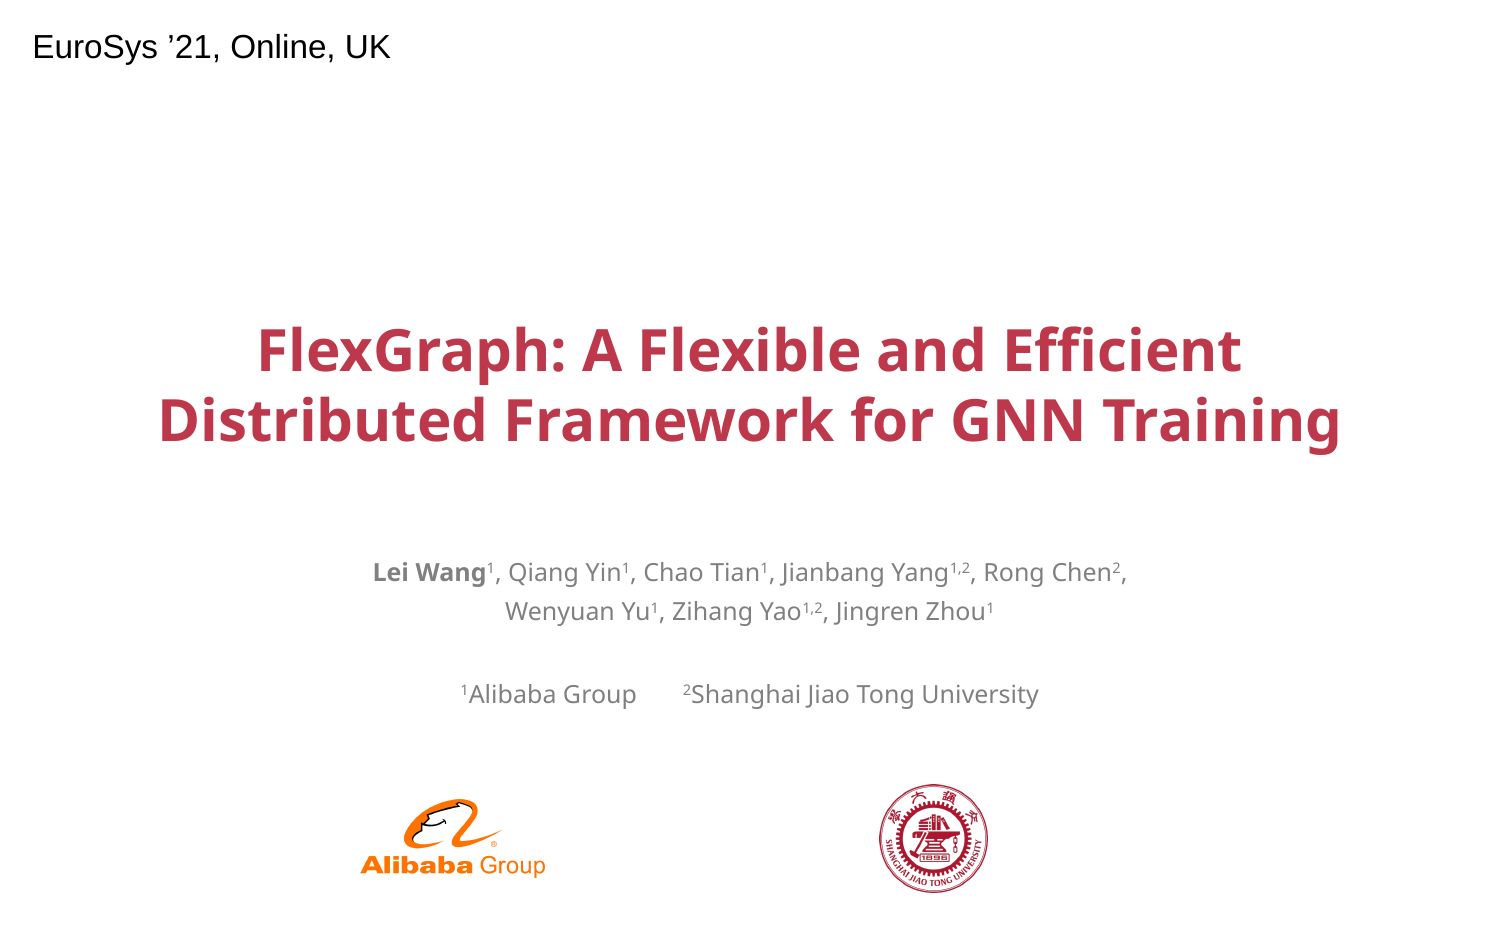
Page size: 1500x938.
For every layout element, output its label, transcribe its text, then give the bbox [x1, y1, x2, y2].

picture [359, 799, 545, 878]
picture [879, 784, 989, 894]
subtitle Lei Wang1, Qiang Yin1, Chao Tian1, Jianbang Yang1,2, Rong Chen2, Wenyuan Yu1, Zihang Yao1,2, Jingren Zhou1 1Alibaba Group 2Shanghai Jiao Tong University [112, 539, 1388, 717]
title FlexGraph: A Flexible and Efficient Distributed Framework for GNN Training [112, 282, 1388, 484]
text_box EuroSys ’21, Online, UK [17, 22, 1500, 97]
